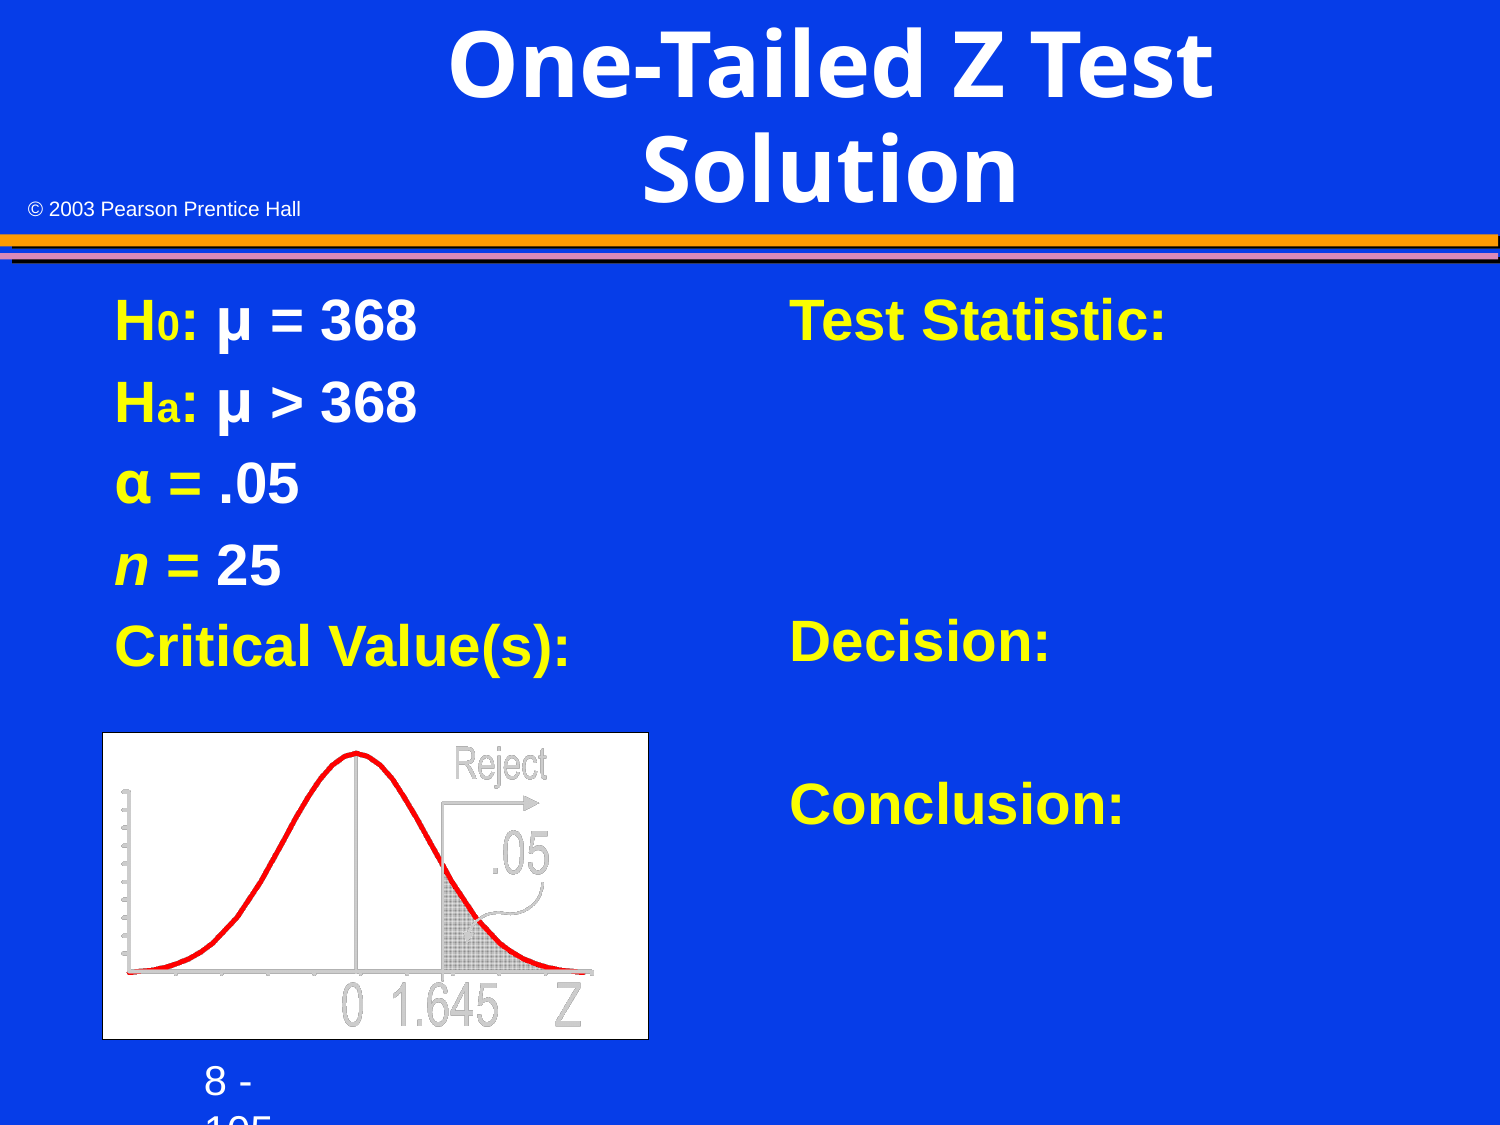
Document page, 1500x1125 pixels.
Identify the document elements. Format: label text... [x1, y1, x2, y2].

text_box Test Statistic: Decision: Conclusion: [774, 274, 1400, 950]
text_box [101, 732, 649, 1040]
list H0: μ = 368 Ha: μ > 368 α = .05 n = 25 Critical Value(s): [99, 275, 732, 950]
title One-Tailed Z Test Solution [275, 24, 1388, 213]
